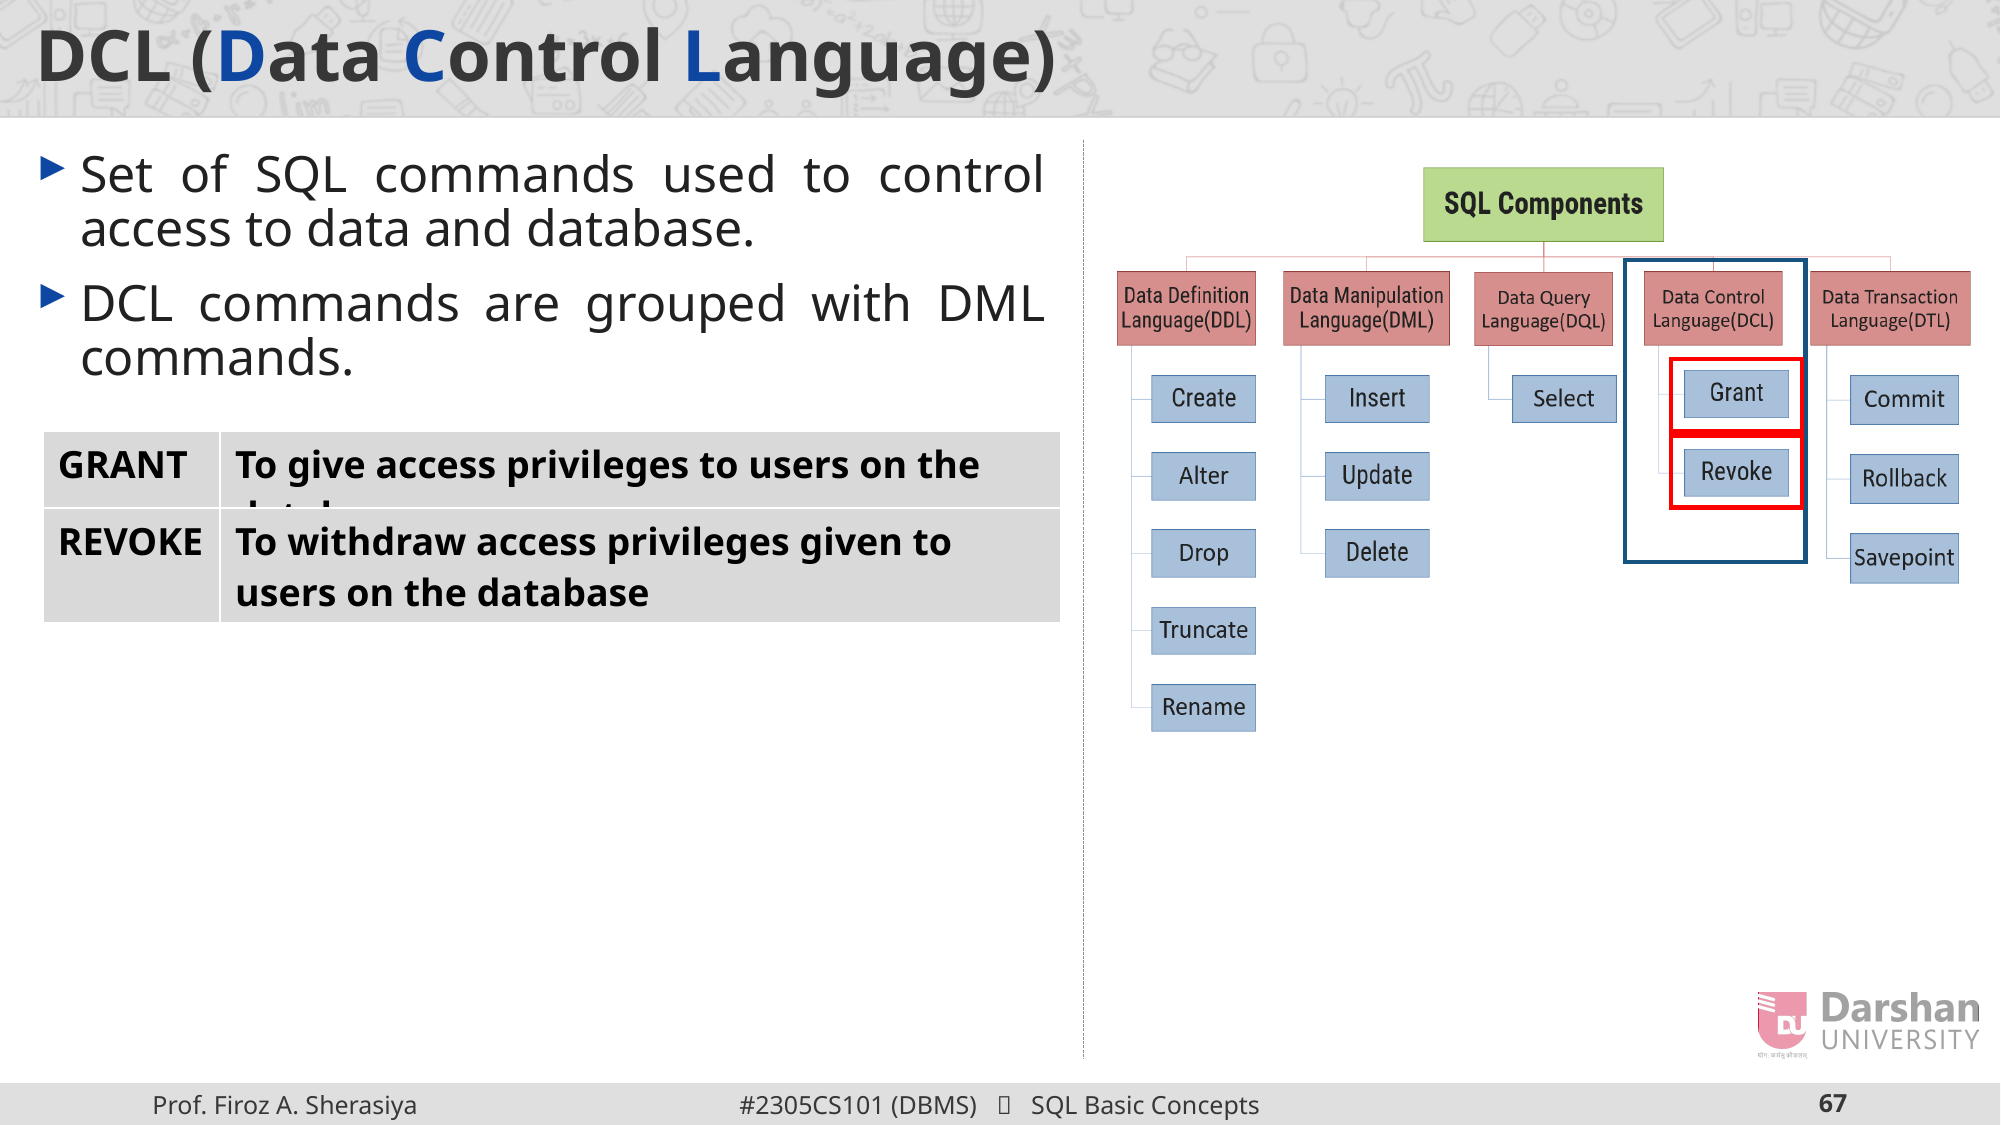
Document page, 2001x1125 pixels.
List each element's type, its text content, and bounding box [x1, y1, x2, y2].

table_header To give access privileges to users on the database [221, 432, 1060, 507]
table_header REVOKE [44, 509, 219, 622]
text_box Basic SQL Commands [1758, 992, 1979, 1059]
title DCL (Data Control Language) [0, 0, 2000, 117]
table_header GRANT [44, 432, 219, 507]
list Set of SQL commands used to control access to data and database. DCL commands are grouped with DML commands. [21, 141, 1061, 1059]
table_header To withdraw access privileges given to users on the database [221, 509, 1060, 622]
picture [1094, 145, 1979, 750]
